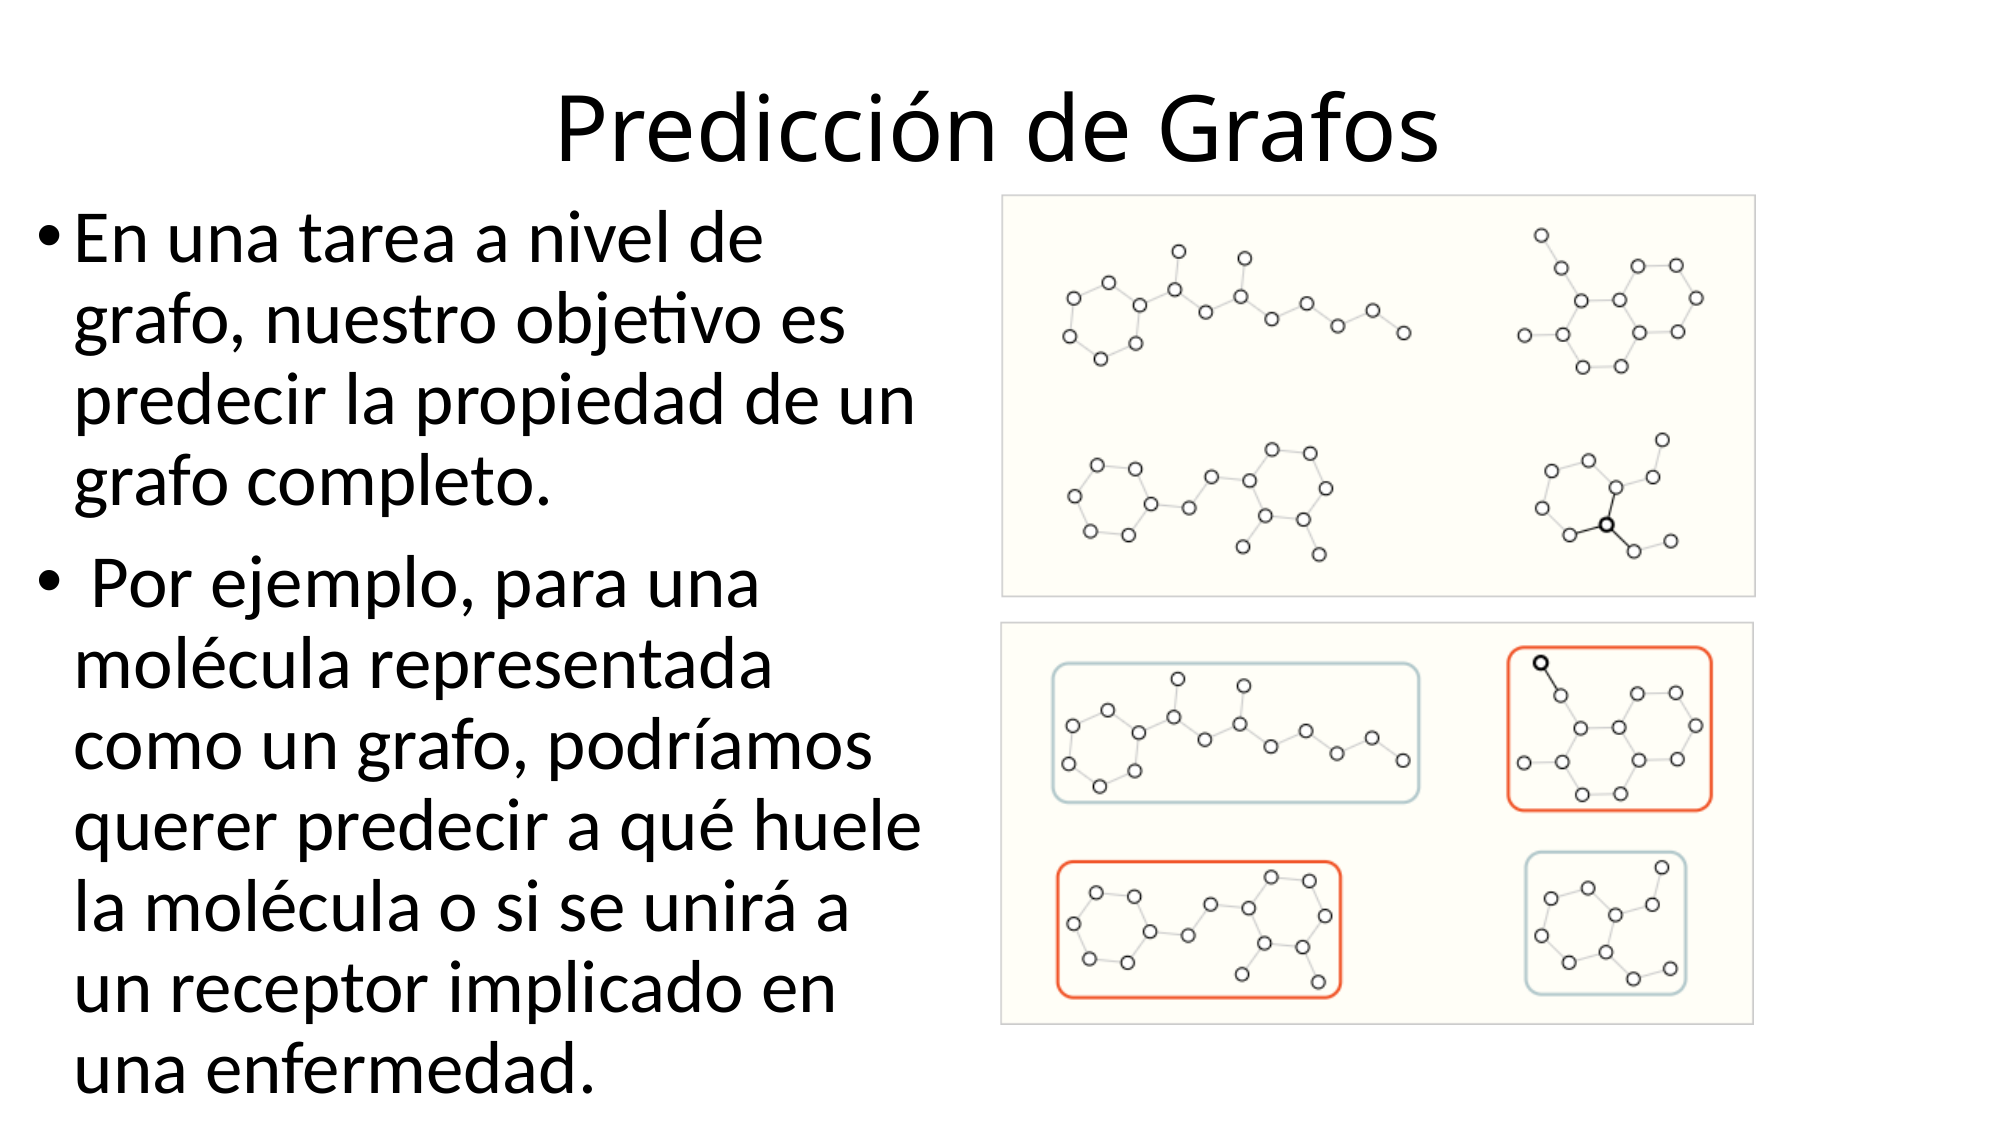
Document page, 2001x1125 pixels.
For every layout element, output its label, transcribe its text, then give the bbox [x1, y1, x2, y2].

title Predicción de Grafos [135, 23, 1861, 241]
list En una tarea a nivel de grafo, nuestro objetivo es predecir la propiedad de un grafo completo. Por ejemplo, para una molécula representada como un grafo, podríamos querer predecir a qué huele la molécula o si se unirá a un receptor implicado en una enfermedad. [21, 190, 950, 1049]
picture [999, 619, 1754, 1025]
picture [997, 190, 1756, 599]
